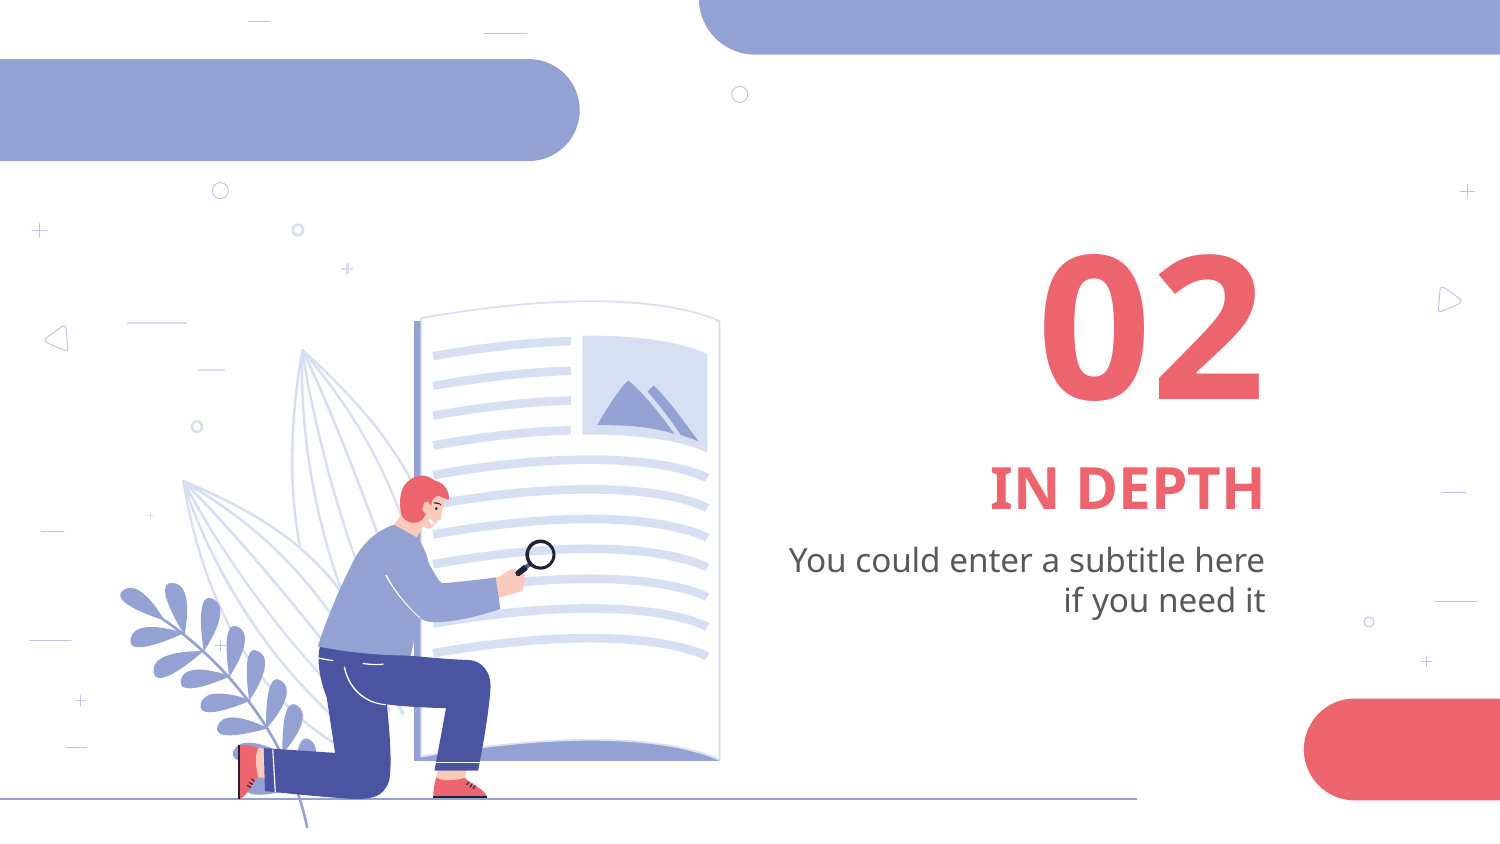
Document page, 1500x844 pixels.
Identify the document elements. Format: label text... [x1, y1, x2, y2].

title IN DEPTH [724, 415, 1282, 536]
subtitle You could enter a subtitle here if you need it [756, 536, 1282, 616]
text_box [291, 223, 305, 237]
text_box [106, 263, 721, 829]
title 02 [968, 244, 1282, 396]
